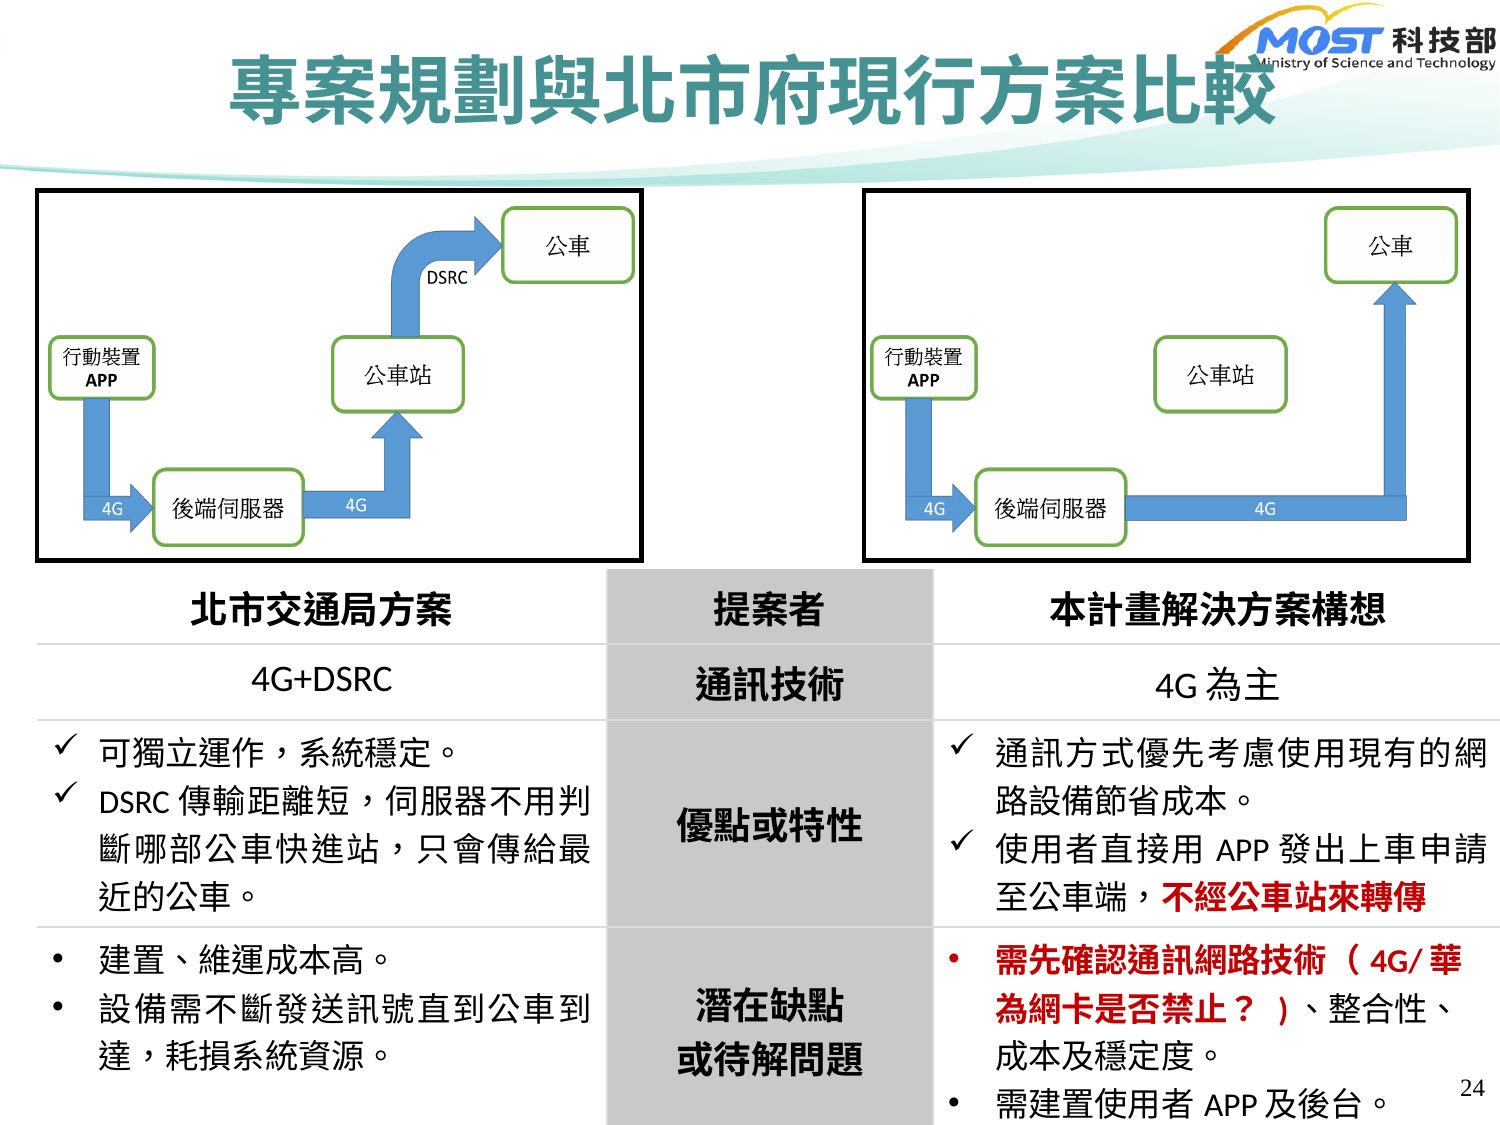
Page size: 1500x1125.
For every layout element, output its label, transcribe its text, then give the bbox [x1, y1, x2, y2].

table_cell 可獨立運作，系統穩定。 DSRC傳輸距離短，伺服器不用判斷哪部公車快進站，只會傳給最近的公車。 [37, 721, 606, 926]
picture [0, 0, 1500, 187]
title 專案規劃與北市府現行方案比較 [2, 11, 1500, 177]
table_cell 潛在缺點 或待解問題 [608, 928, 932, 1125]
table_cell 通訊方式優先考慮使用現有的網路設備節省成本。 使用者直接用APP發出上車申請至公車端，不經公車站來轉傳 [934, 721, 1500, 926]
slide_number 24 [1162, 1063, 1500, 1124]
table_cell 建置、維運成本高。 設備需不斷發送訊號直到公車到達，耗損系統資源。 [37, 928, 606, 1125]
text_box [36, 190, 1469, 561]
table_cell 4G為主 [934, 645, 1500, 719]
table_header 本計畫解決方案構想 [934, 569, 1500, 643]
table_header 北市交通局方案 [37, 569, 606, 643]
table_cell 需先確認通訊網路技術（4G/華為網卡是否禁止？ )、整合性、成本及穩定度。 需建置使用者APP及後台。 [934, 928, 1500, 1125]
table_header 提案者 [608, 569, 932, 643]
table_cell 4G+DSRC [37, 645, 606, 719]
table_cell 優點或特性 [608, 721, 932, 926]
table_cell 通訊技術 [608, 645, 932, 719]
